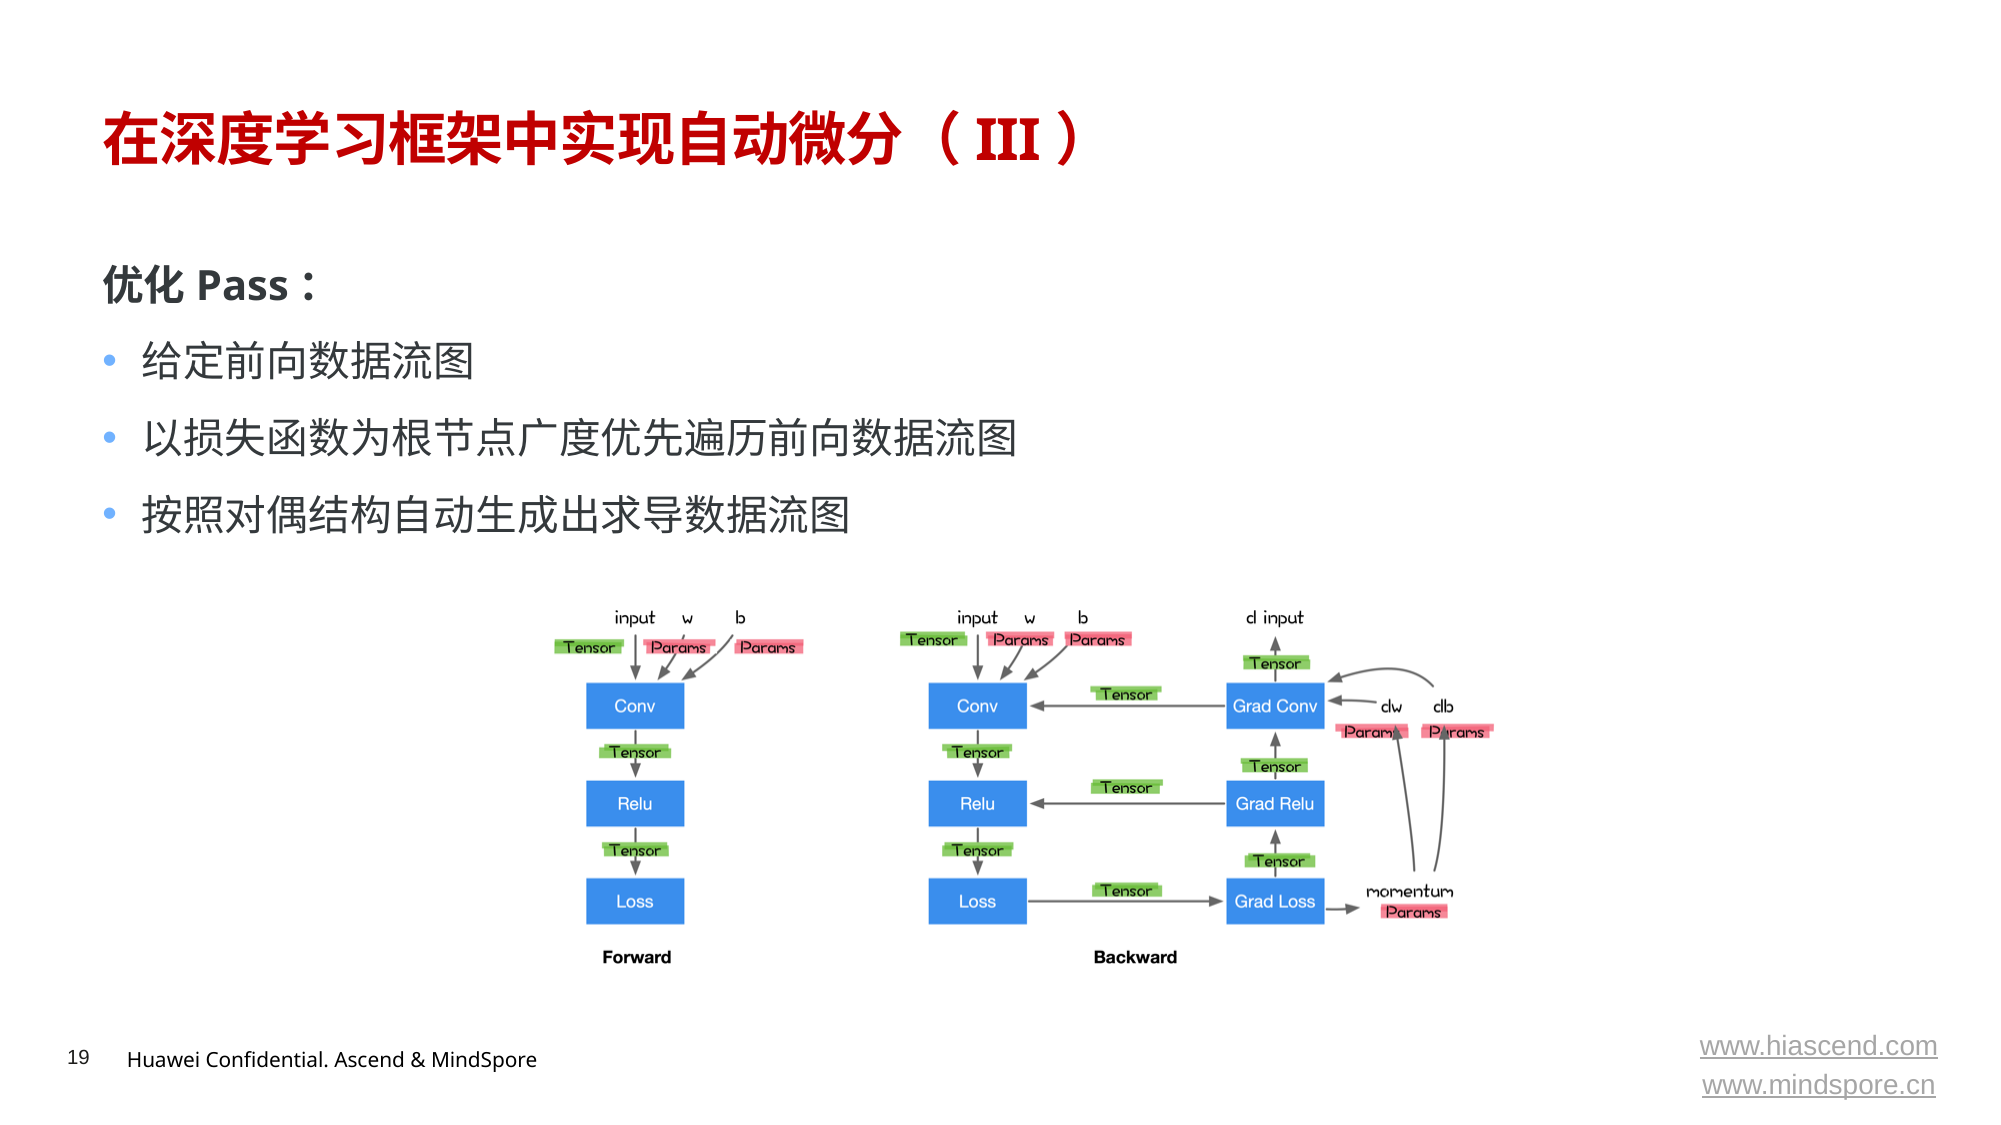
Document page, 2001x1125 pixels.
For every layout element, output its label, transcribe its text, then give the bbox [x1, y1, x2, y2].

title 在深度学习框架中实现自动微分（III） [102, 101, 1901, 199]
list 优化Pass： 给定前向数据流图 以损失函数为根节点广度优先遍历前向数据流图 按照对偶结构自动生成出求导数据流图 [102, 243, 1901, 986]
picture [551, 597, 1496, 973]
